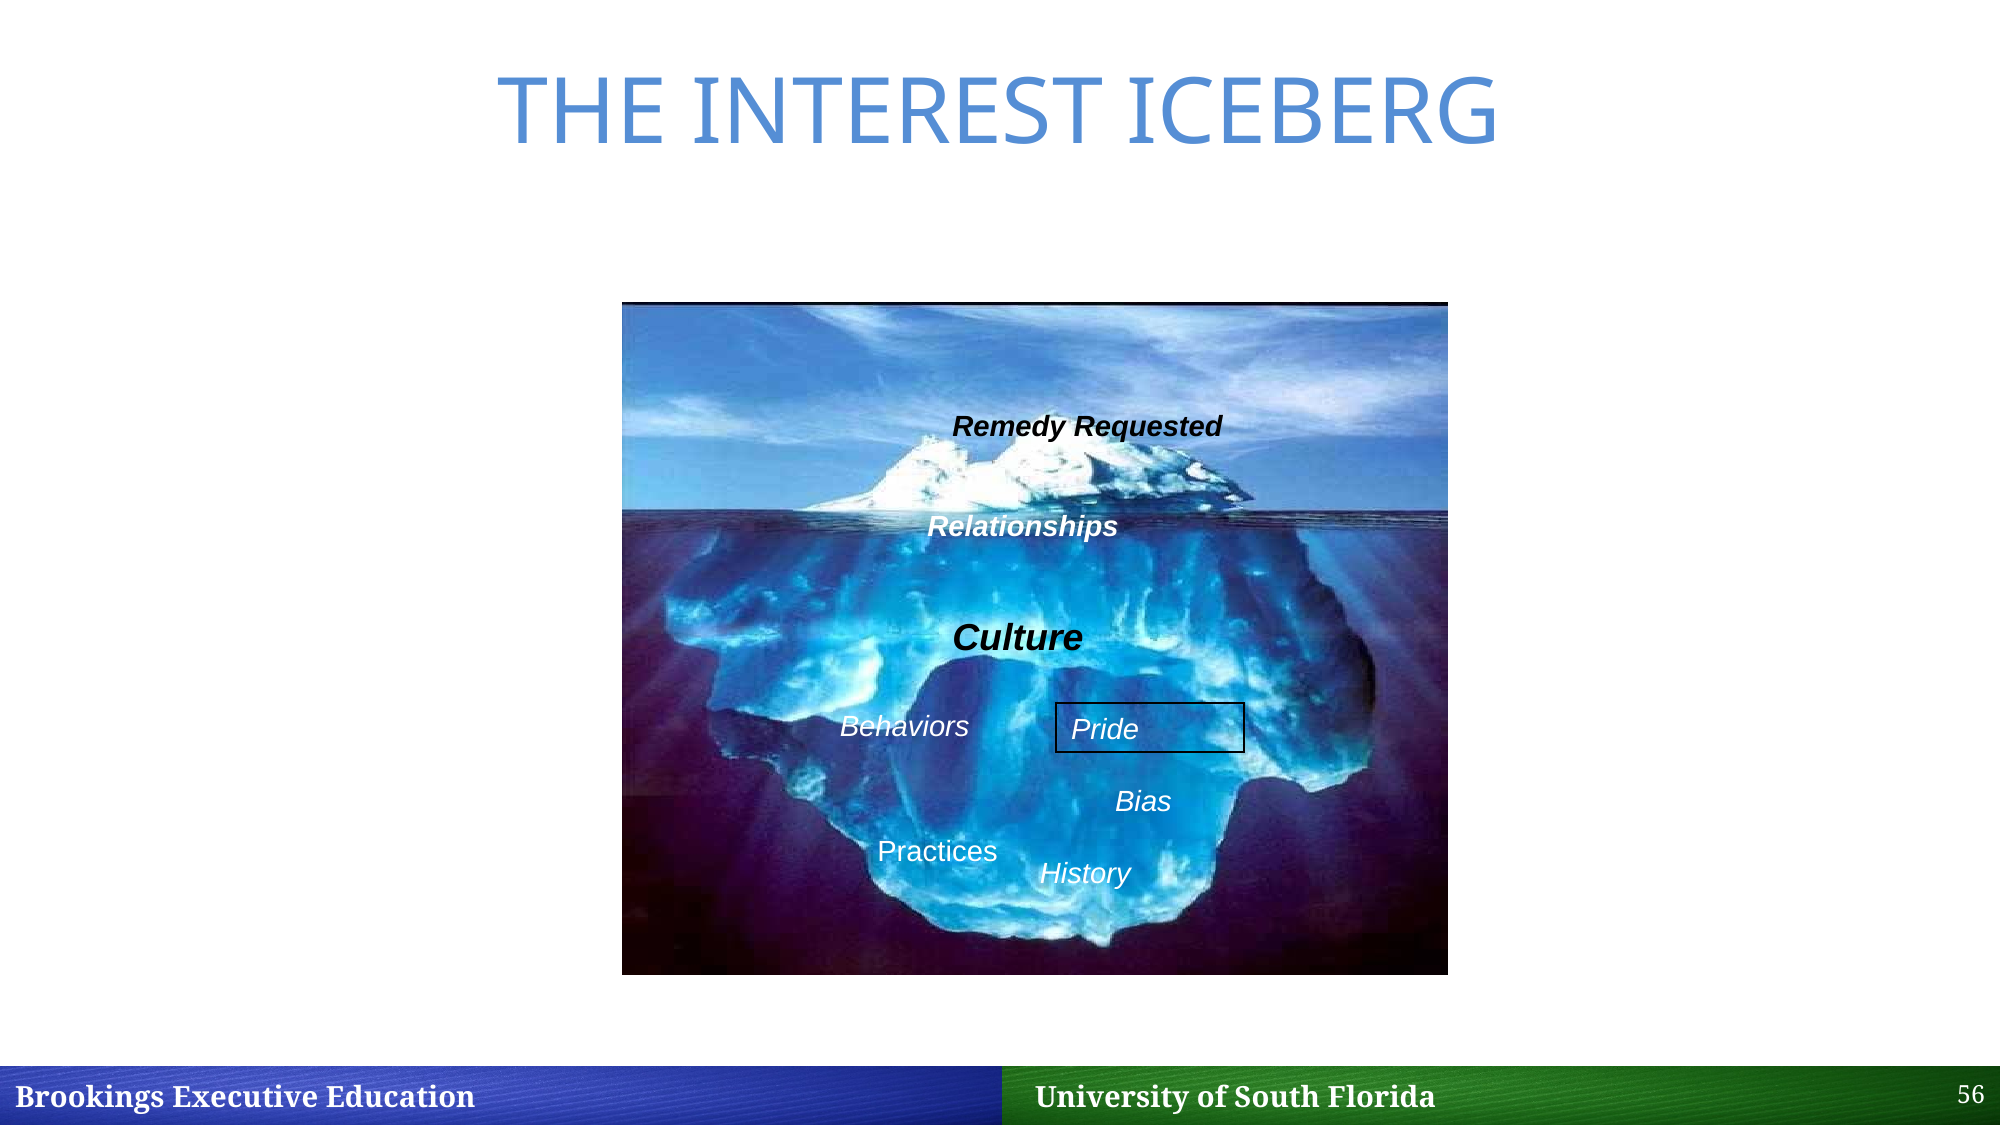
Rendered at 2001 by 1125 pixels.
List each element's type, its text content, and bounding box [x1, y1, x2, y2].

picture [622, 302, 1448, 975]
title THE INTEREST ICEBERG [137, 59, 1863, 278]
footer Brookings Executive Education University of South Florida [0, 1066, 1932, 1125]
slide_number 56 [1932, 1066, 2000, 1125]
